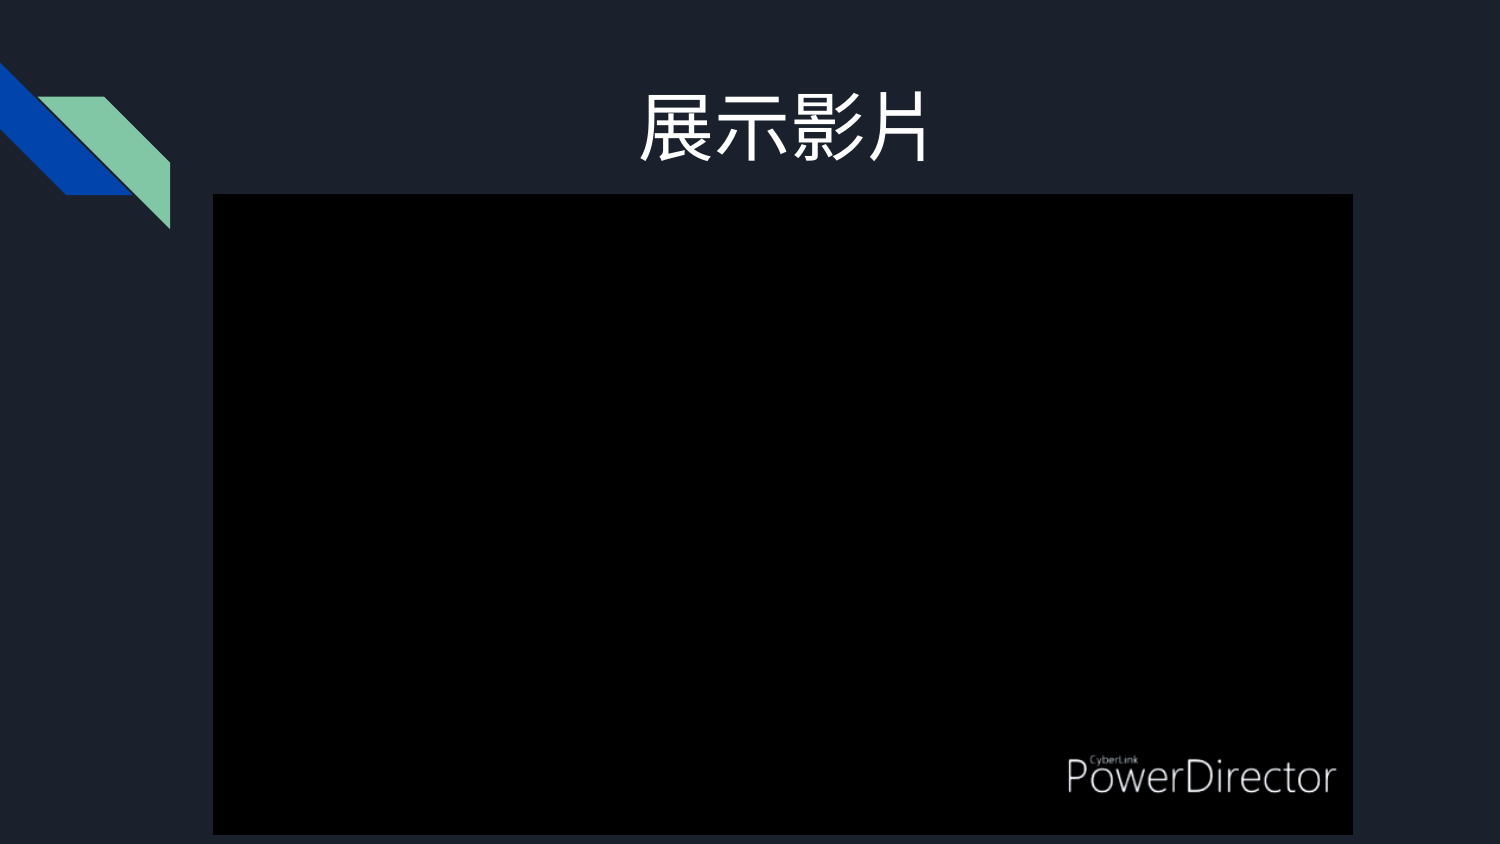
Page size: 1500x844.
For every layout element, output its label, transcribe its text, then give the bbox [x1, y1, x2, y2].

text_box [212, 193, 1354, 836]
title 展示影片 [212, 64, 1368, 215]
